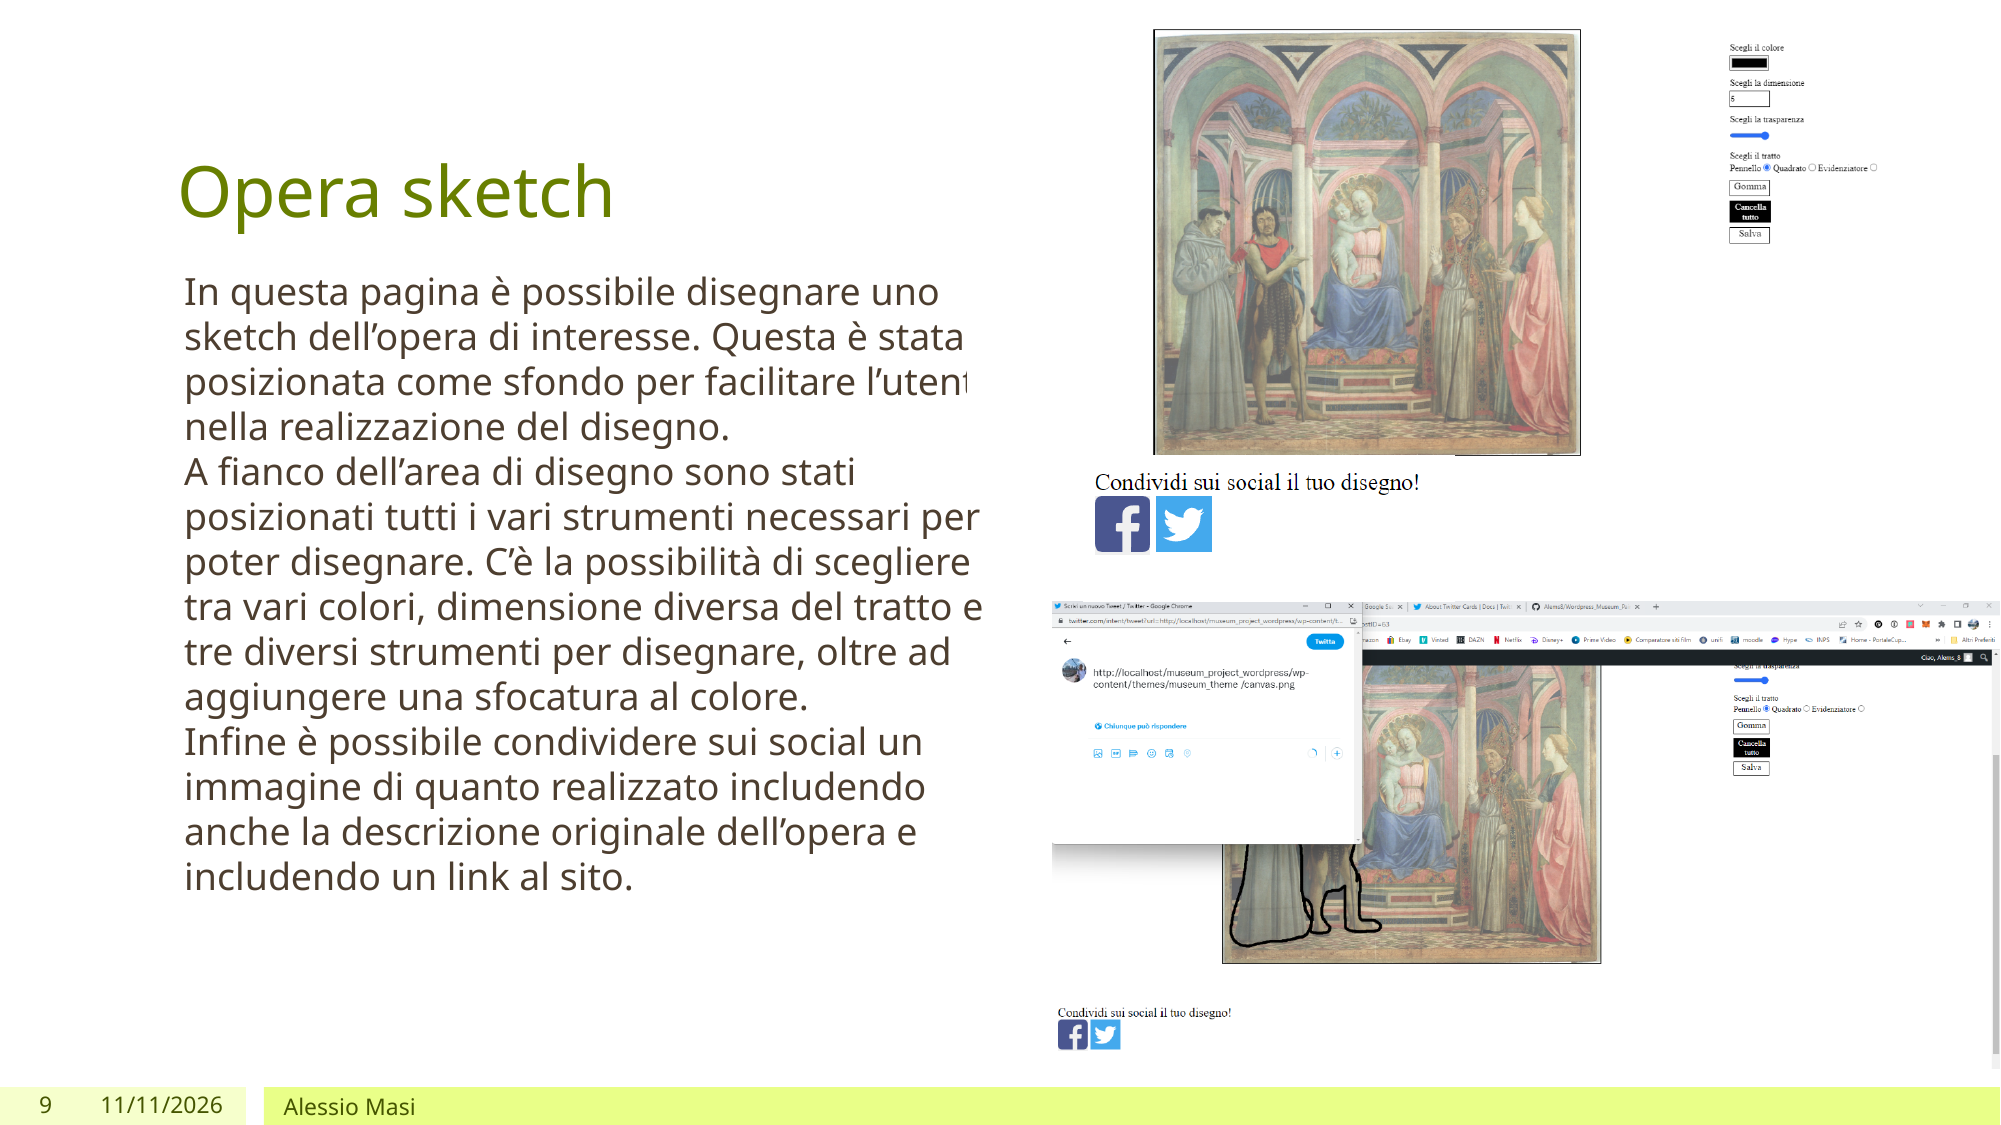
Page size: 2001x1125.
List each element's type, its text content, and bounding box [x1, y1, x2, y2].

picture [967, 12, 2000, 1069]
slide_number 9 [0, 1087, 68, 1125]
footer Alessio Masi [268, 1087, 1769, 1125]
title Opera sketch [162, 45, 967, 240]
text_box In questa pagina è possibile disegnare uno sketch dell’opera di interesse. Questa è stata posizionata come sfondo per facilitare l’utente nella realizzazione del disegno. A fianco dell’area di disegno sono stati posizionati tutti i vari strumenti necessari per poter disegnare. C’è la possibilità di scegliere tra vari colori, dimensione diversa del tratto e tre diversi strumenti per disegnare, oltre ad aggiungere una sfocatura al colore. Infine è possibile condividere sui social un immagine di quanto realizzato includendo anche la descrizione originale dell’opera e includendo un link al sito. [169, 260, 1044, 906]
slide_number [74, 1087, 239, 1125]
